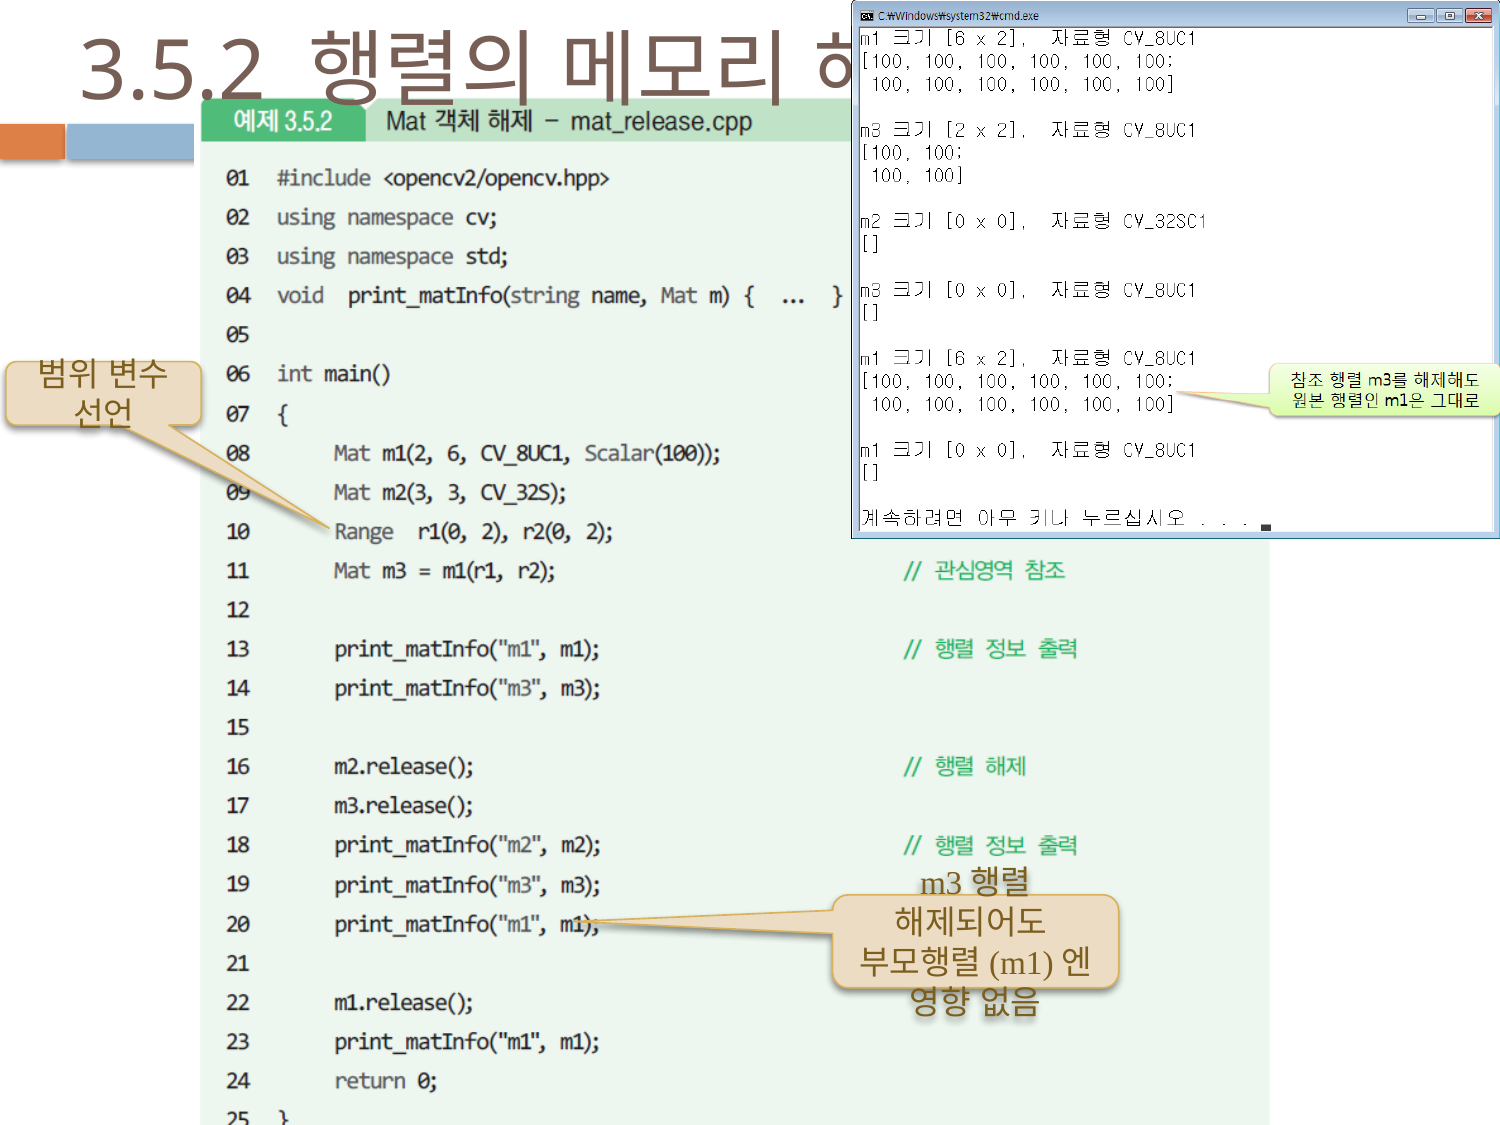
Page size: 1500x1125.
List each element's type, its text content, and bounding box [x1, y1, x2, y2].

title 3.5.2 행렬의 메모리 해제 [64, 7, 845, 126]
text_box 범위 변수 선언 [5, 360, 188, 460]
picture [194, 0, 1500, 1125]
